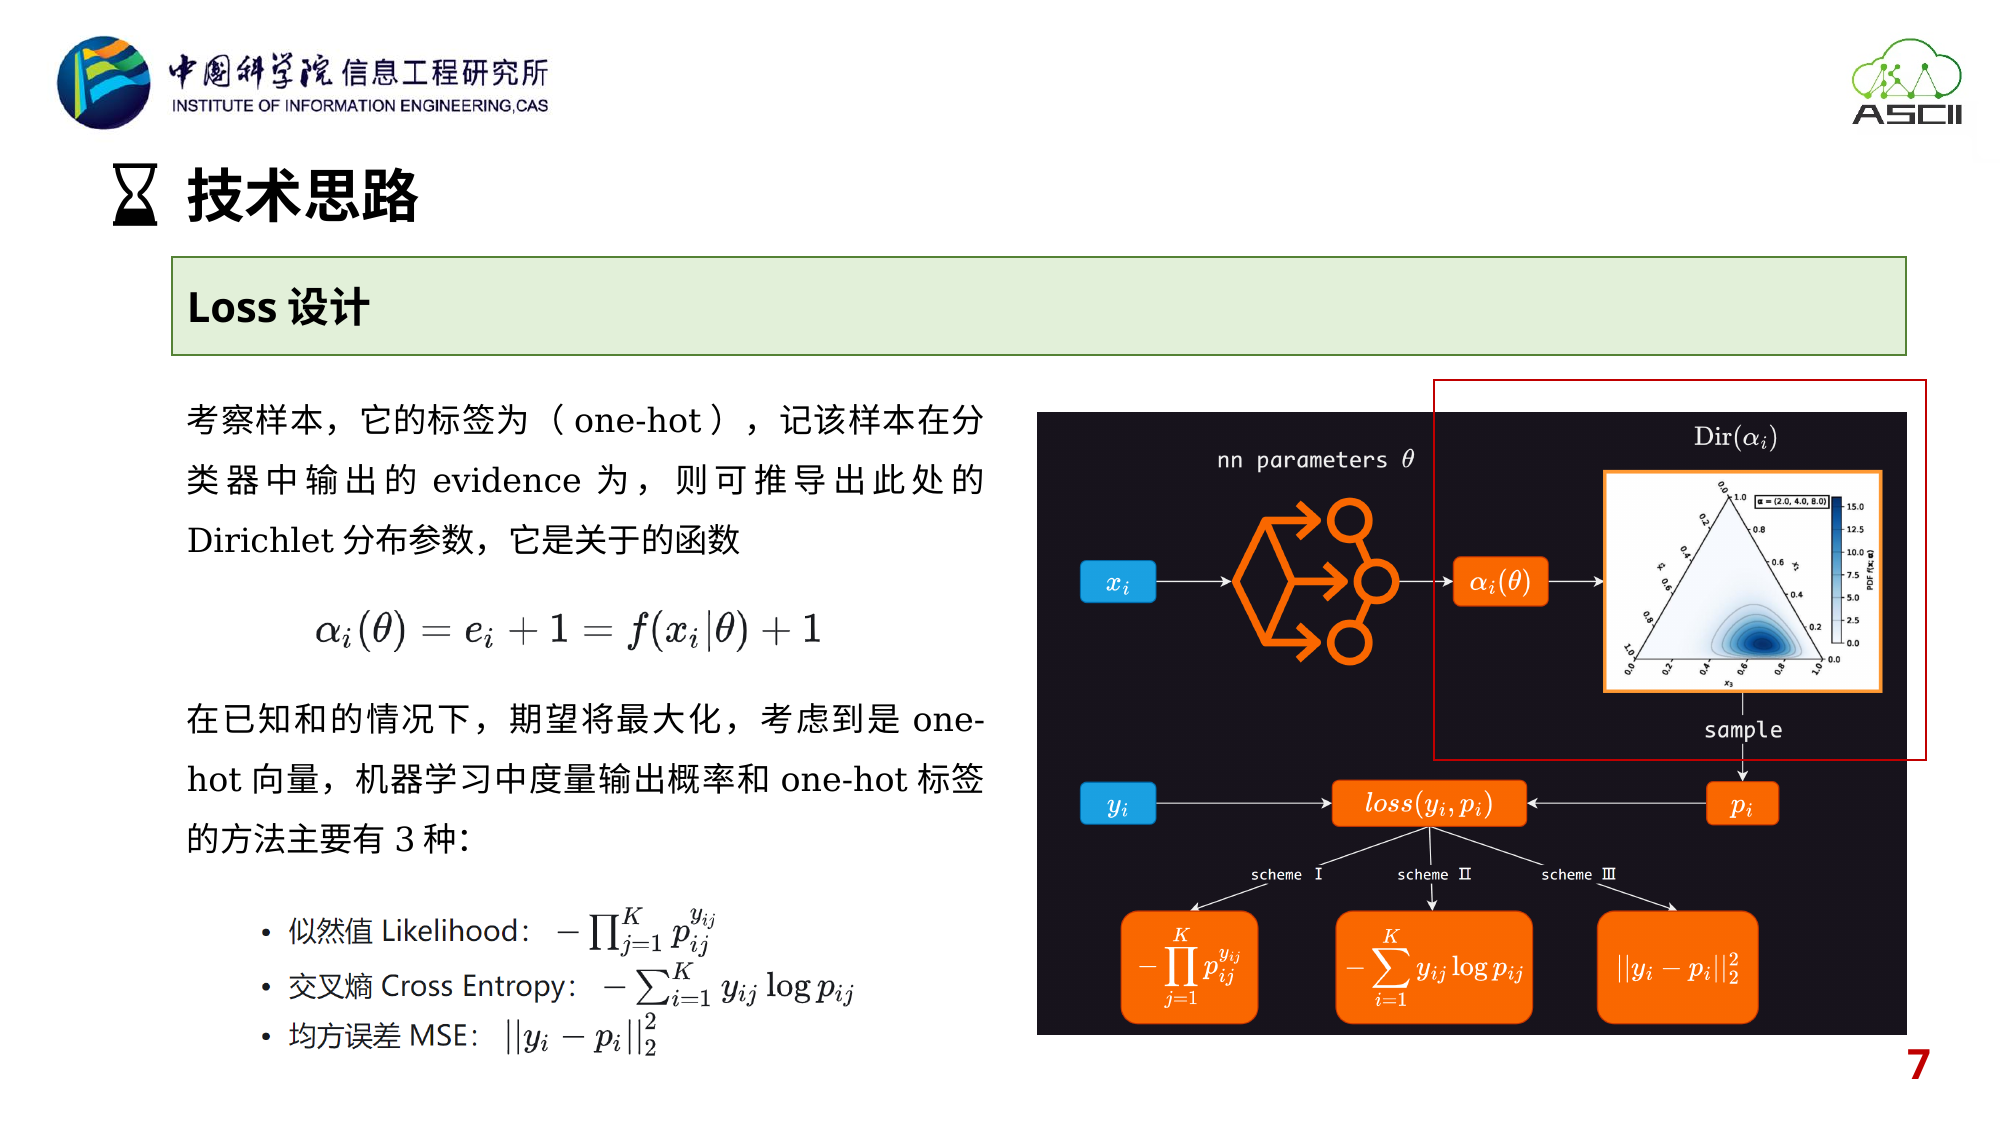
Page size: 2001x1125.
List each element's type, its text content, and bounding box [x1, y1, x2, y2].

text_box 技术思路 [172, 152, 1827, 237]
picture [1813, 0, 2000, 163]
text_box Loss设计 [171, 256, 1907, 356]
picture [0, 0, 621, 232]
picture [1037, 412, 1907, 1035]
text_box [1859, 1027, 1979, 1106]
picture [255, 897, 859, 1064]
text_box [1433, 379, 1927, 761]
picture [301, 603, 835, 659]
